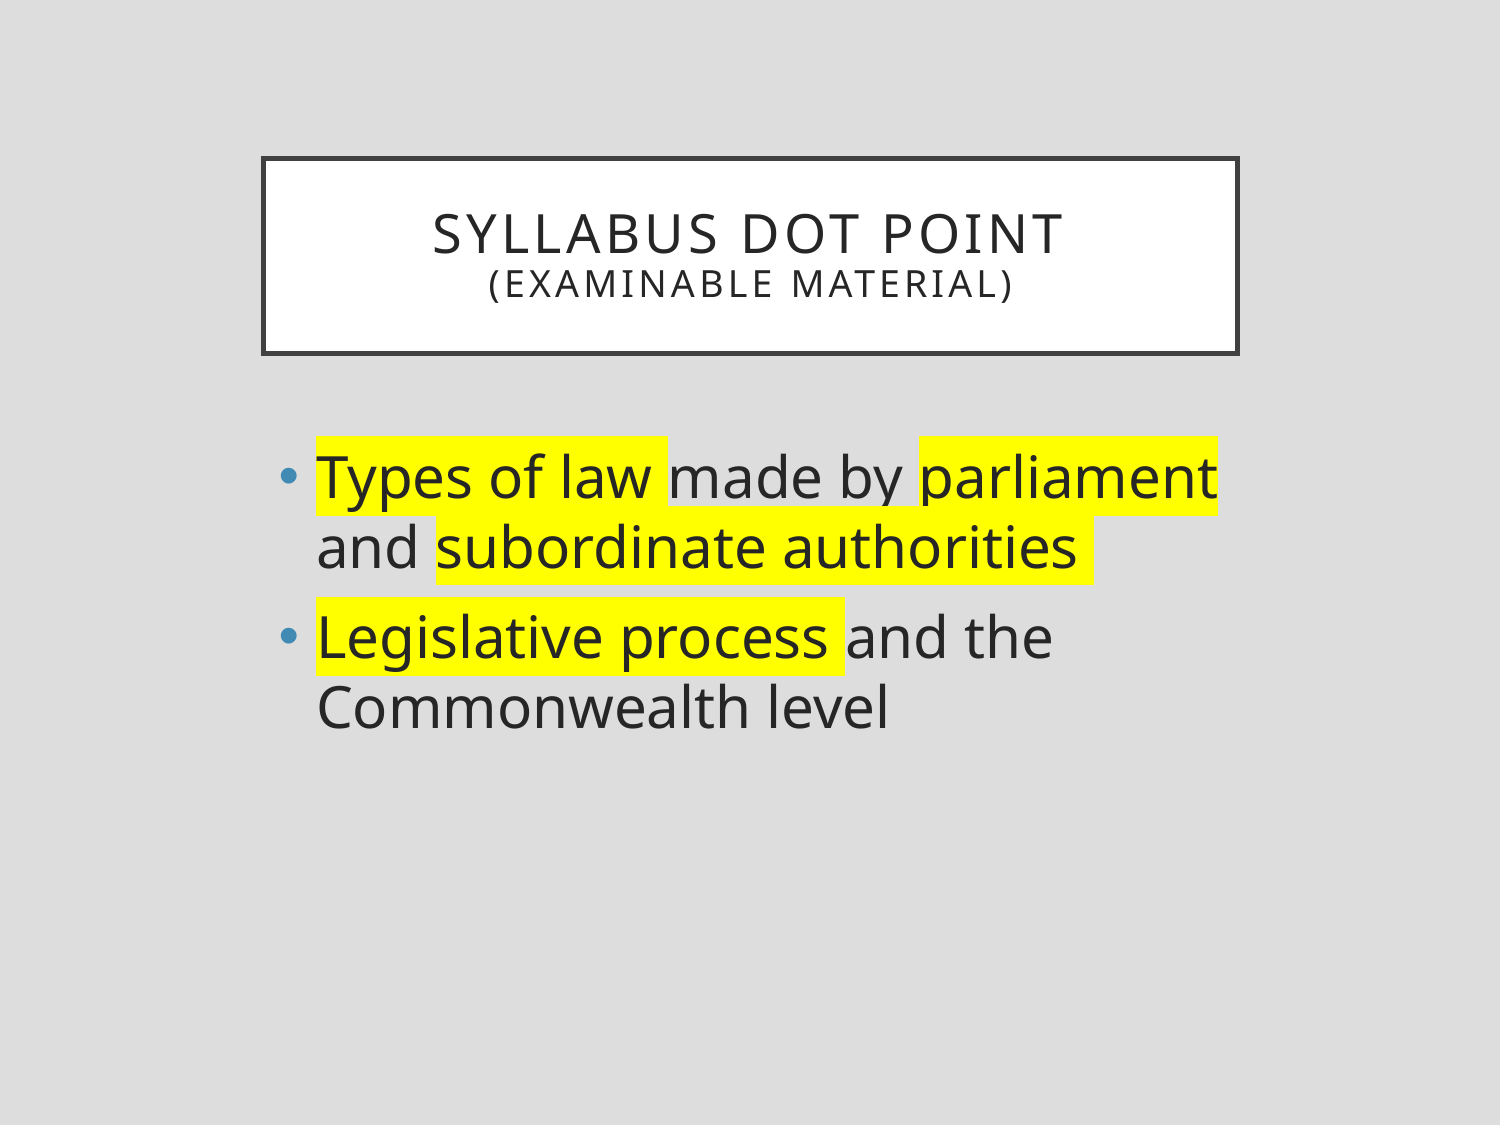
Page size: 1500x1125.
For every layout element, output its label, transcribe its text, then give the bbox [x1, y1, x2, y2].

list Types of law made by parliament and subordinate authorities Legislative process and the Commonwealth level [263, 432, 1238, 942]
title SYLLABUS DOT POINT (EXAMINABLE MATERIAL) [261, 156, 1240, 356]
